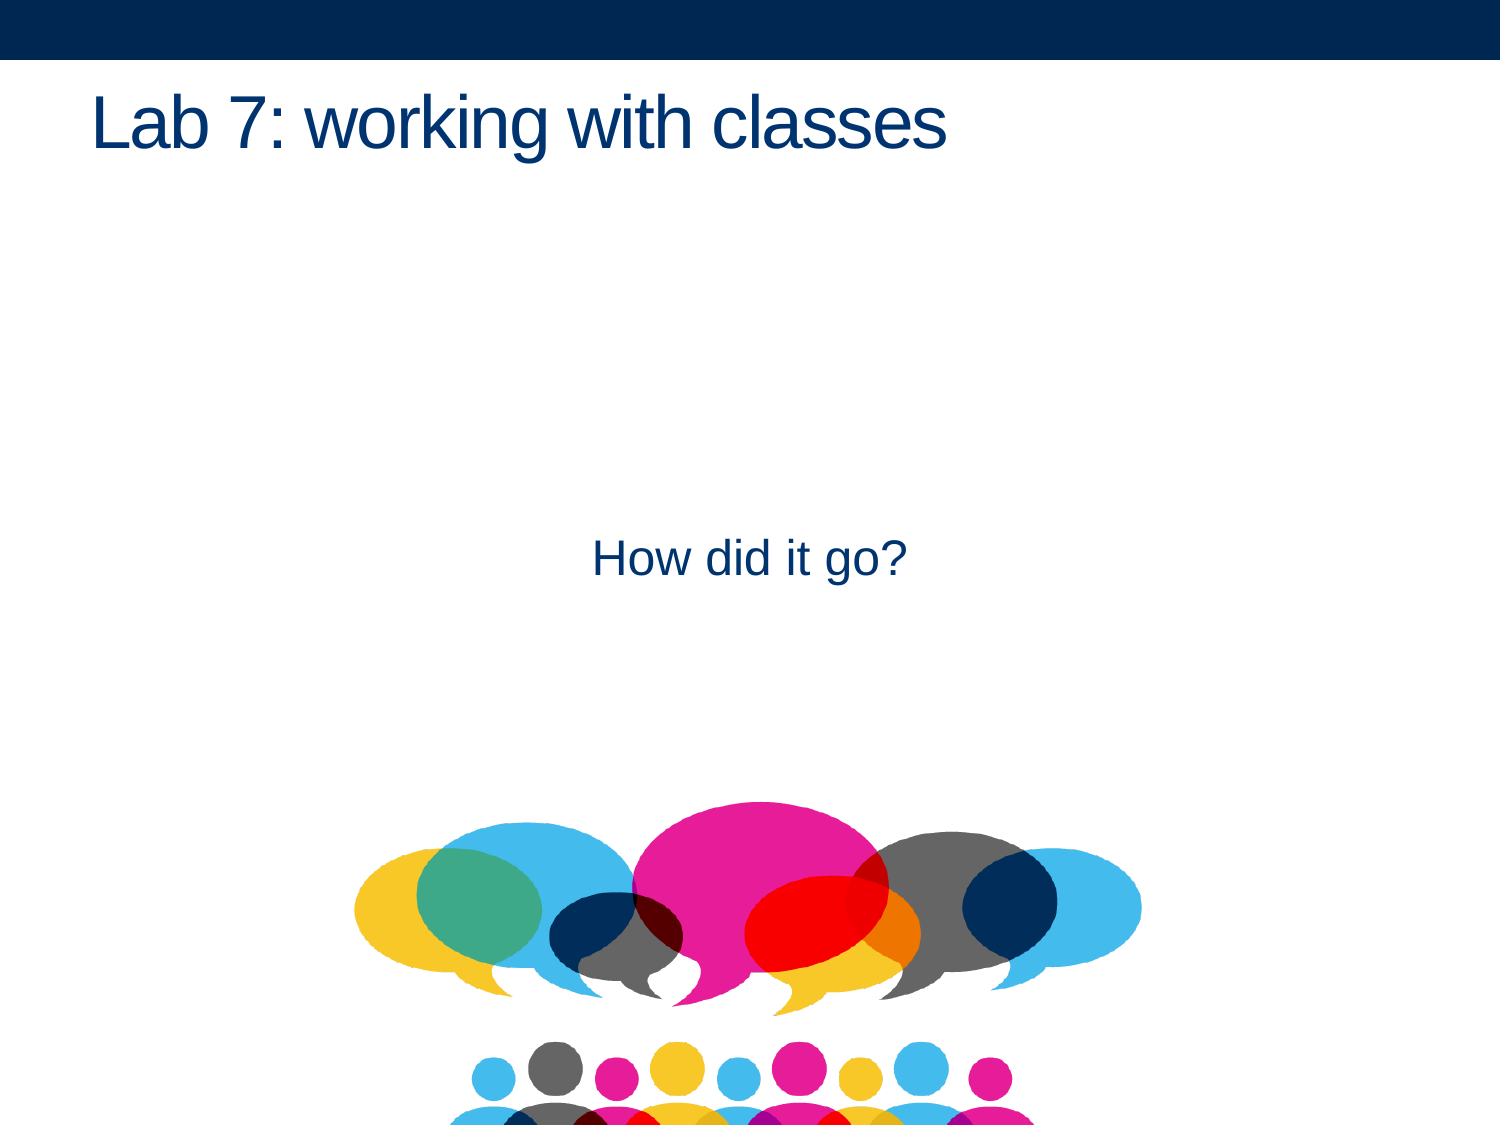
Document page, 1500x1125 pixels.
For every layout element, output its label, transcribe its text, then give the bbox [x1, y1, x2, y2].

title Lab 7: working with classes [75, 37, 1425, 200]
picture [337, 791, 1163, 1125]
list How did it go? [75, 262, 1425, 1063]
